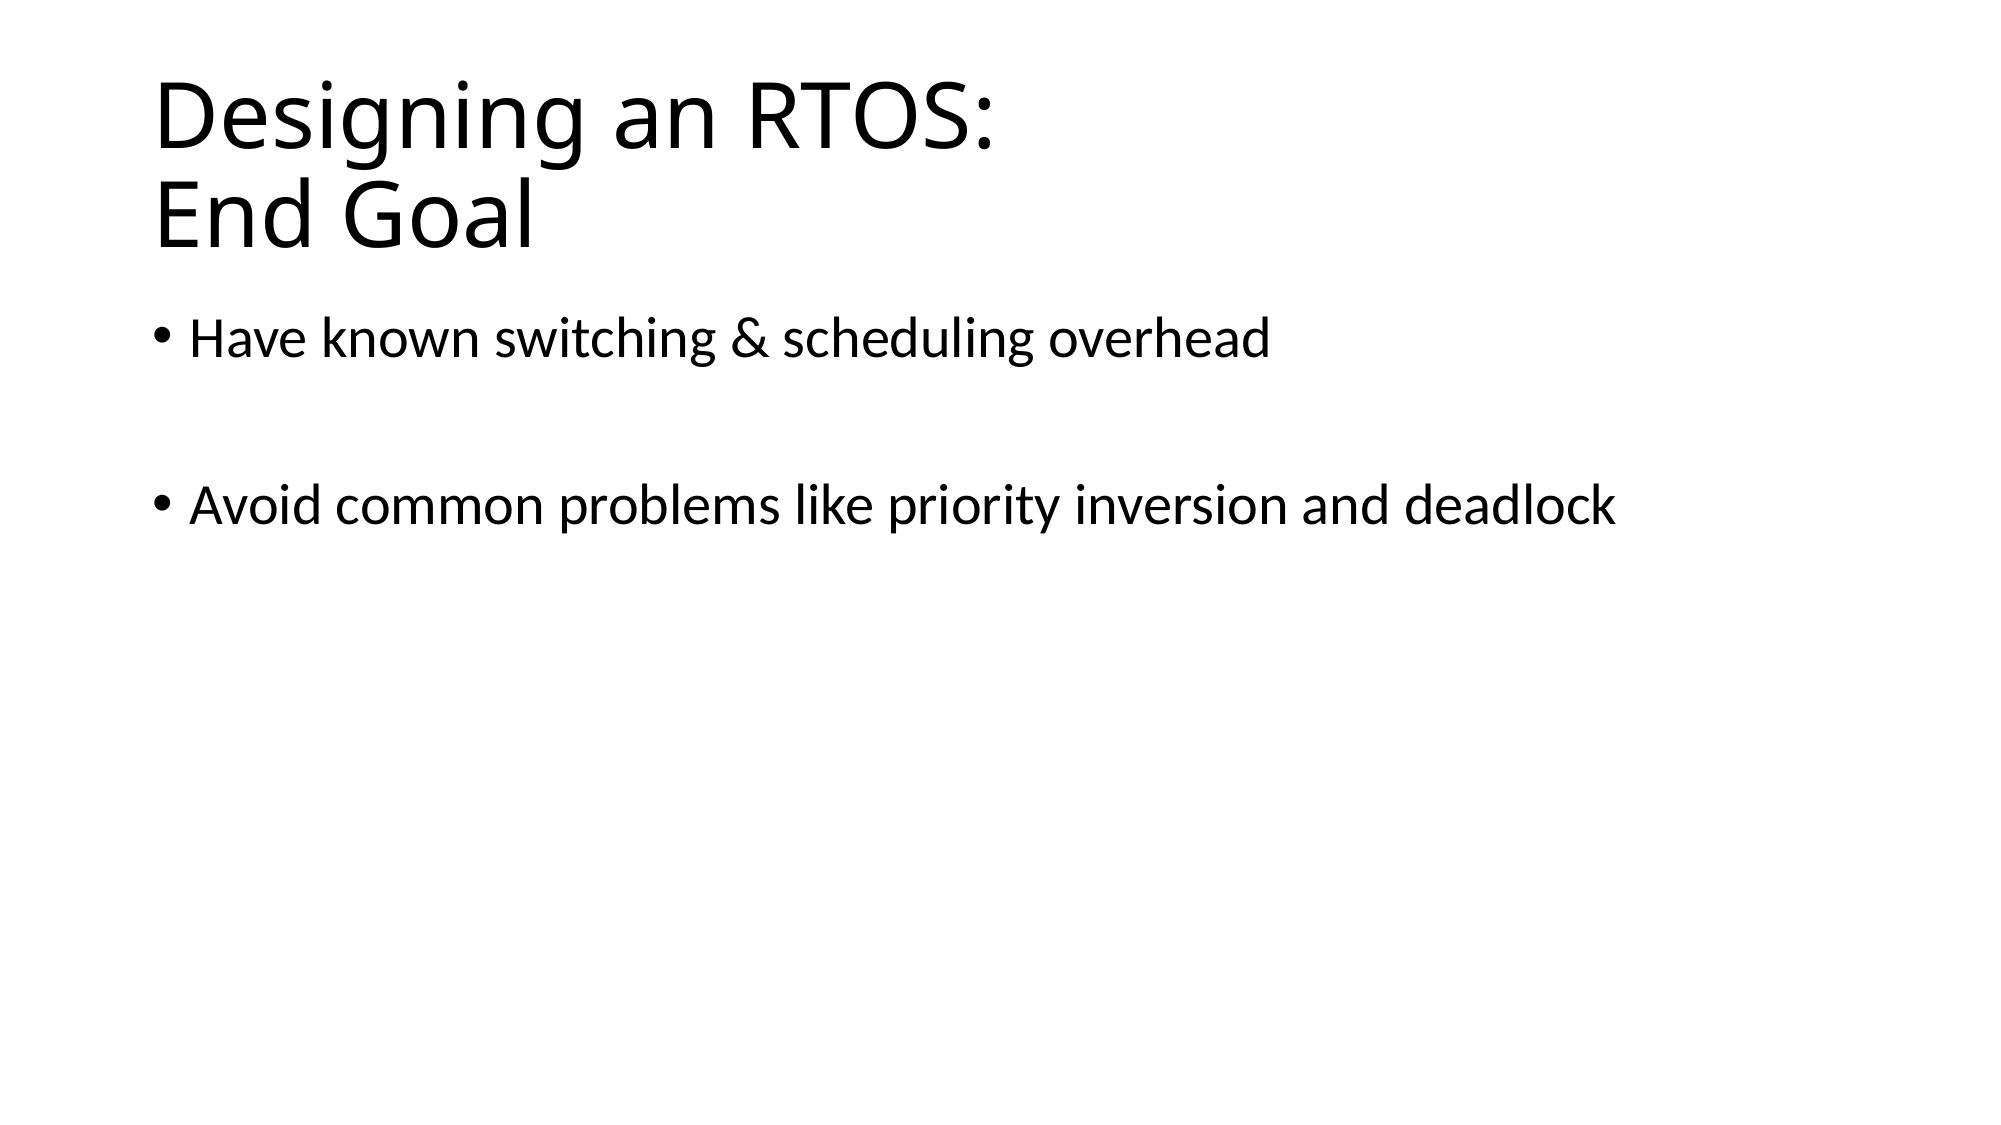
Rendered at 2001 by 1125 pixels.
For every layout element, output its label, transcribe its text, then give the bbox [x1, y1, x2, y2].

title Designing an RTOS: End Goal [137, 59, 1863, 278]
list Have known switching & scheduling overhead Avoid common problems like priority inversion and deadlock [137, 299, 1863, 1014]
